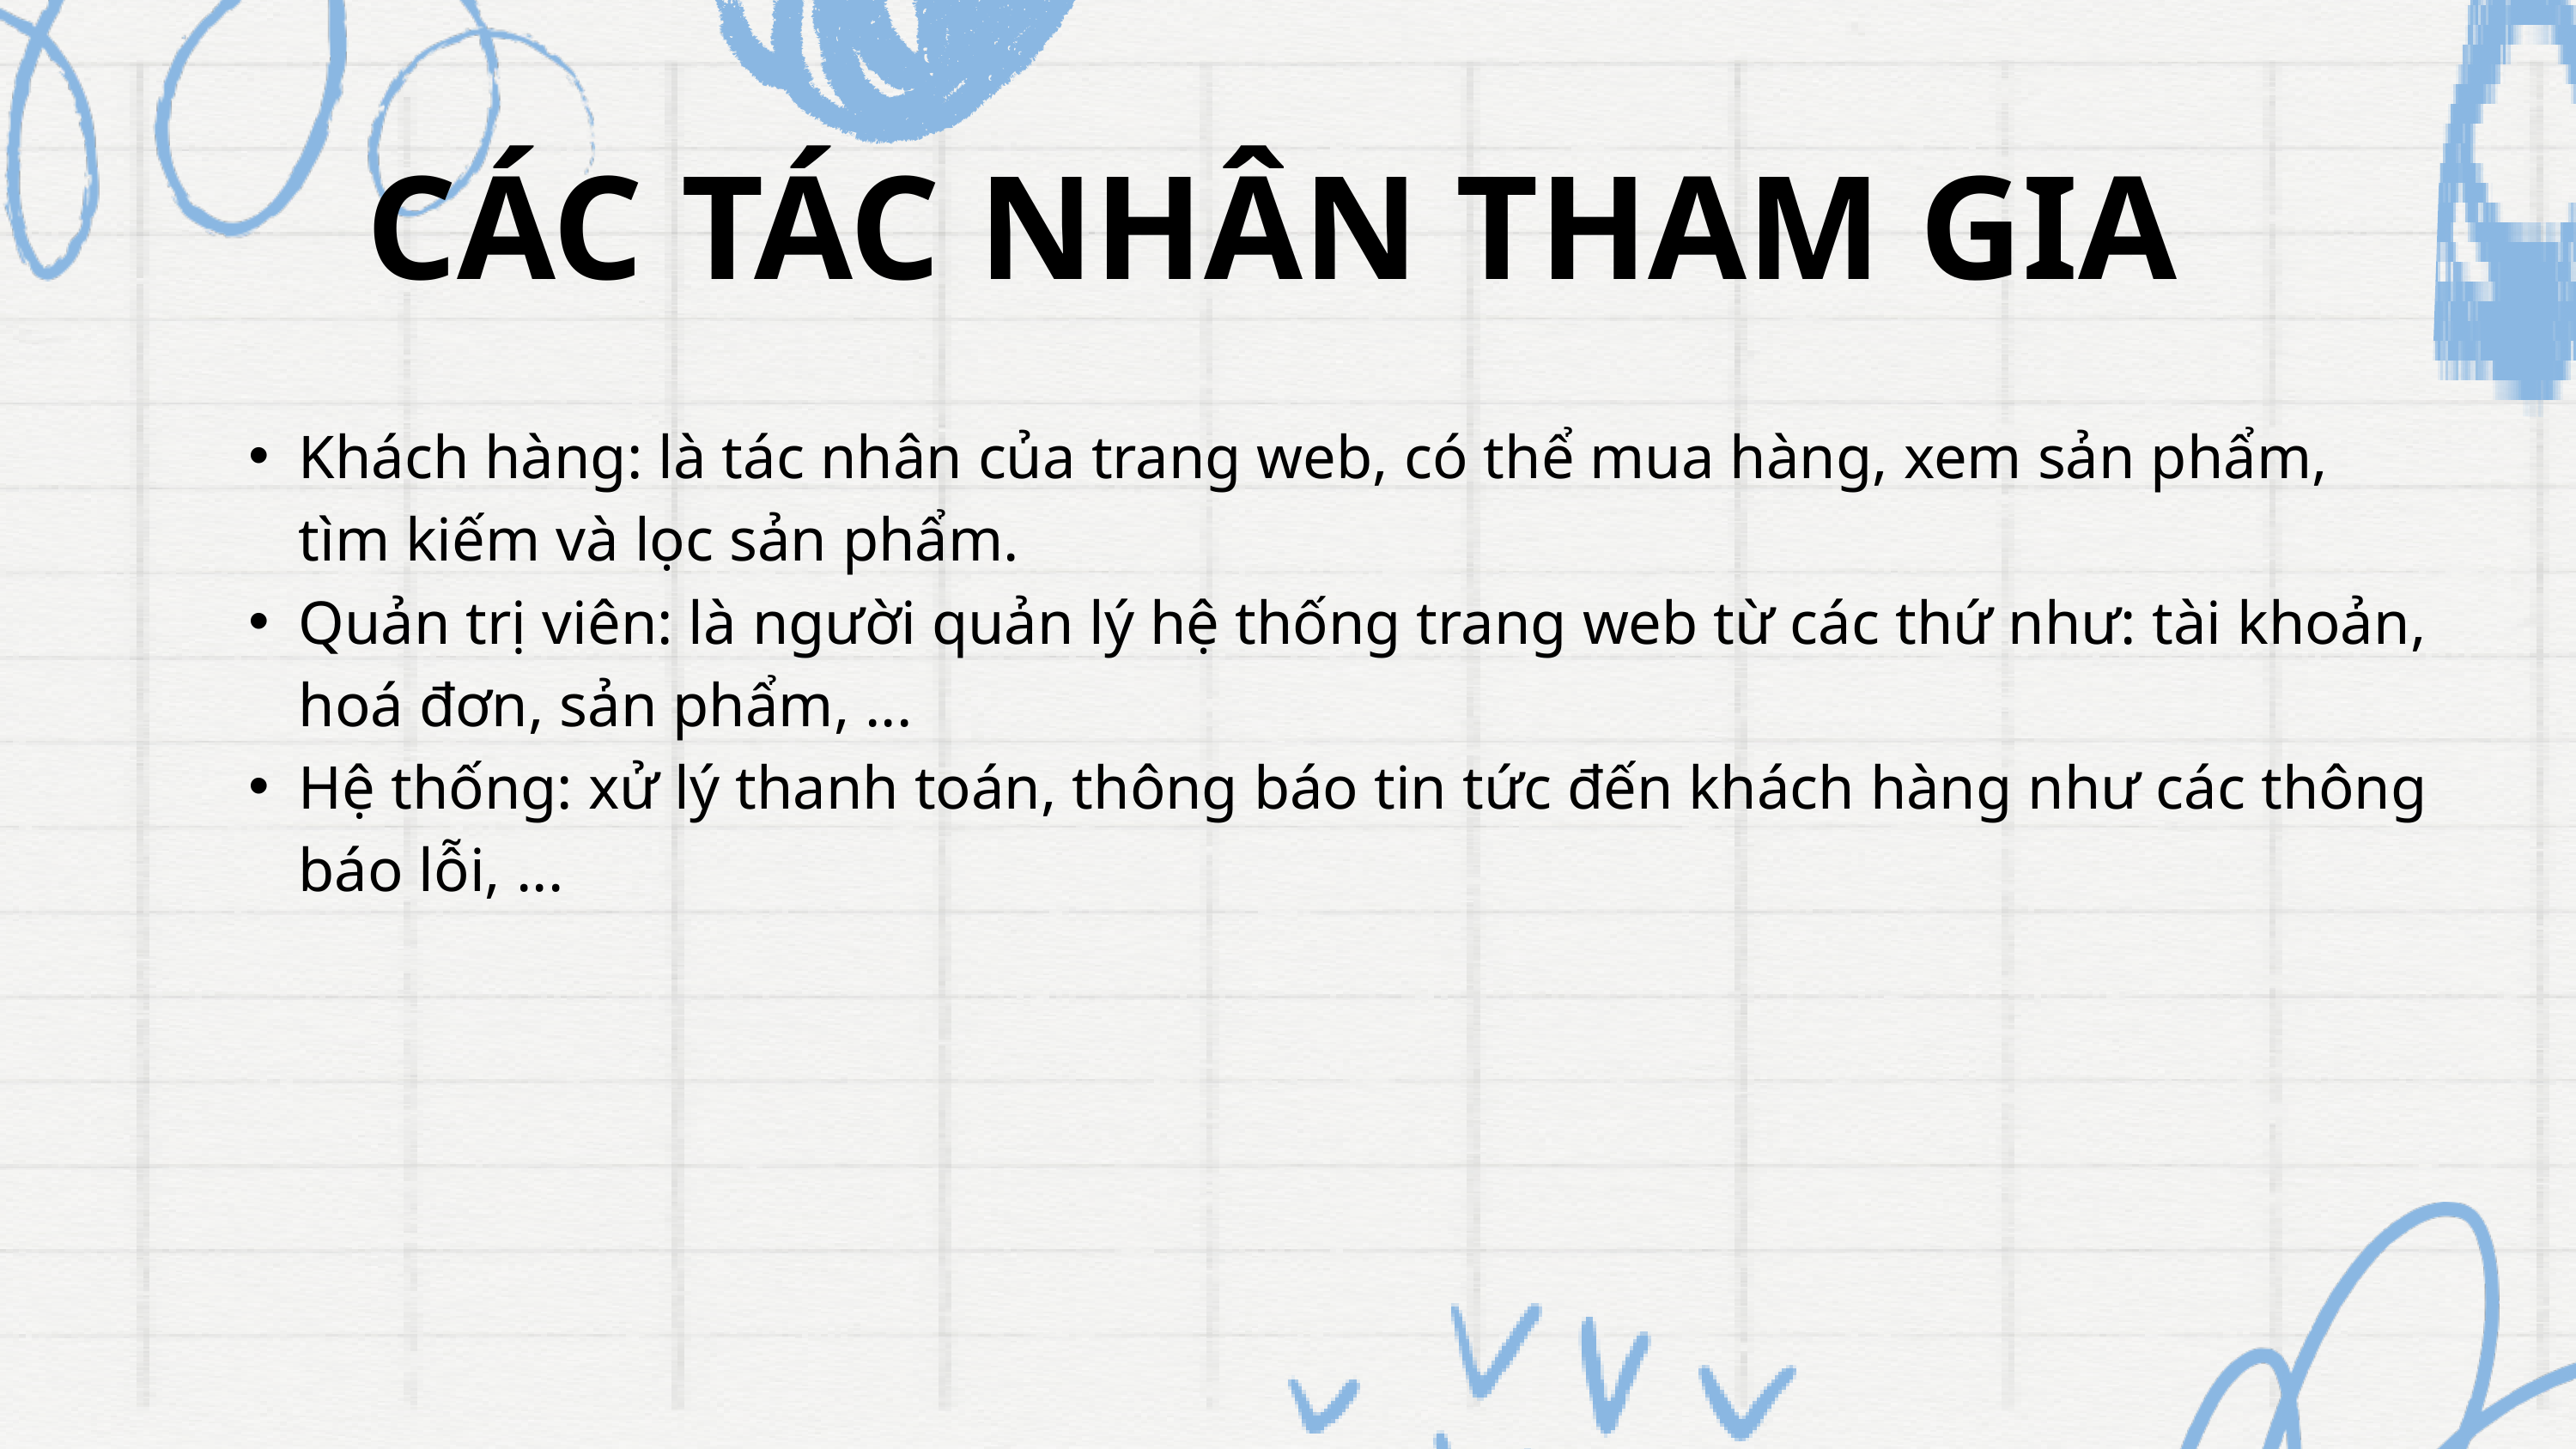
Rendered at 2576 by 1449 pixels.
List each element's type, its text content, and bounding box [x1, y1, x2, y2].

text_box [0, 0, 2576, 1449]
text_box [0, 0, 596, 282]
text_box [1288, 1303, 1862, 1449]
text_box CÁC TÁC NHÂN THAM GIA [366, 168, 2432, 308]
text_box [2162, 1202, 2576, 1449]
text_box Khách hàng: là tác nhân của trang web, có thể mua hàng, xem sản phẩm, tìm kiếm và lọc sản phẩm. Quản trị viên: là người quản lý hệ thống trang web từ các thứ như: tài khoản, hoá đơn, sản phẩm, ... Hệ thống: xử lý thanh toán, thông báo tin tức đến khách hàng như các thông báo lỗi, ... [197, 408, 2432, 986]
text_box [2431, 0, 2576, 419]
text_box [704, 0, 1113, 145]
